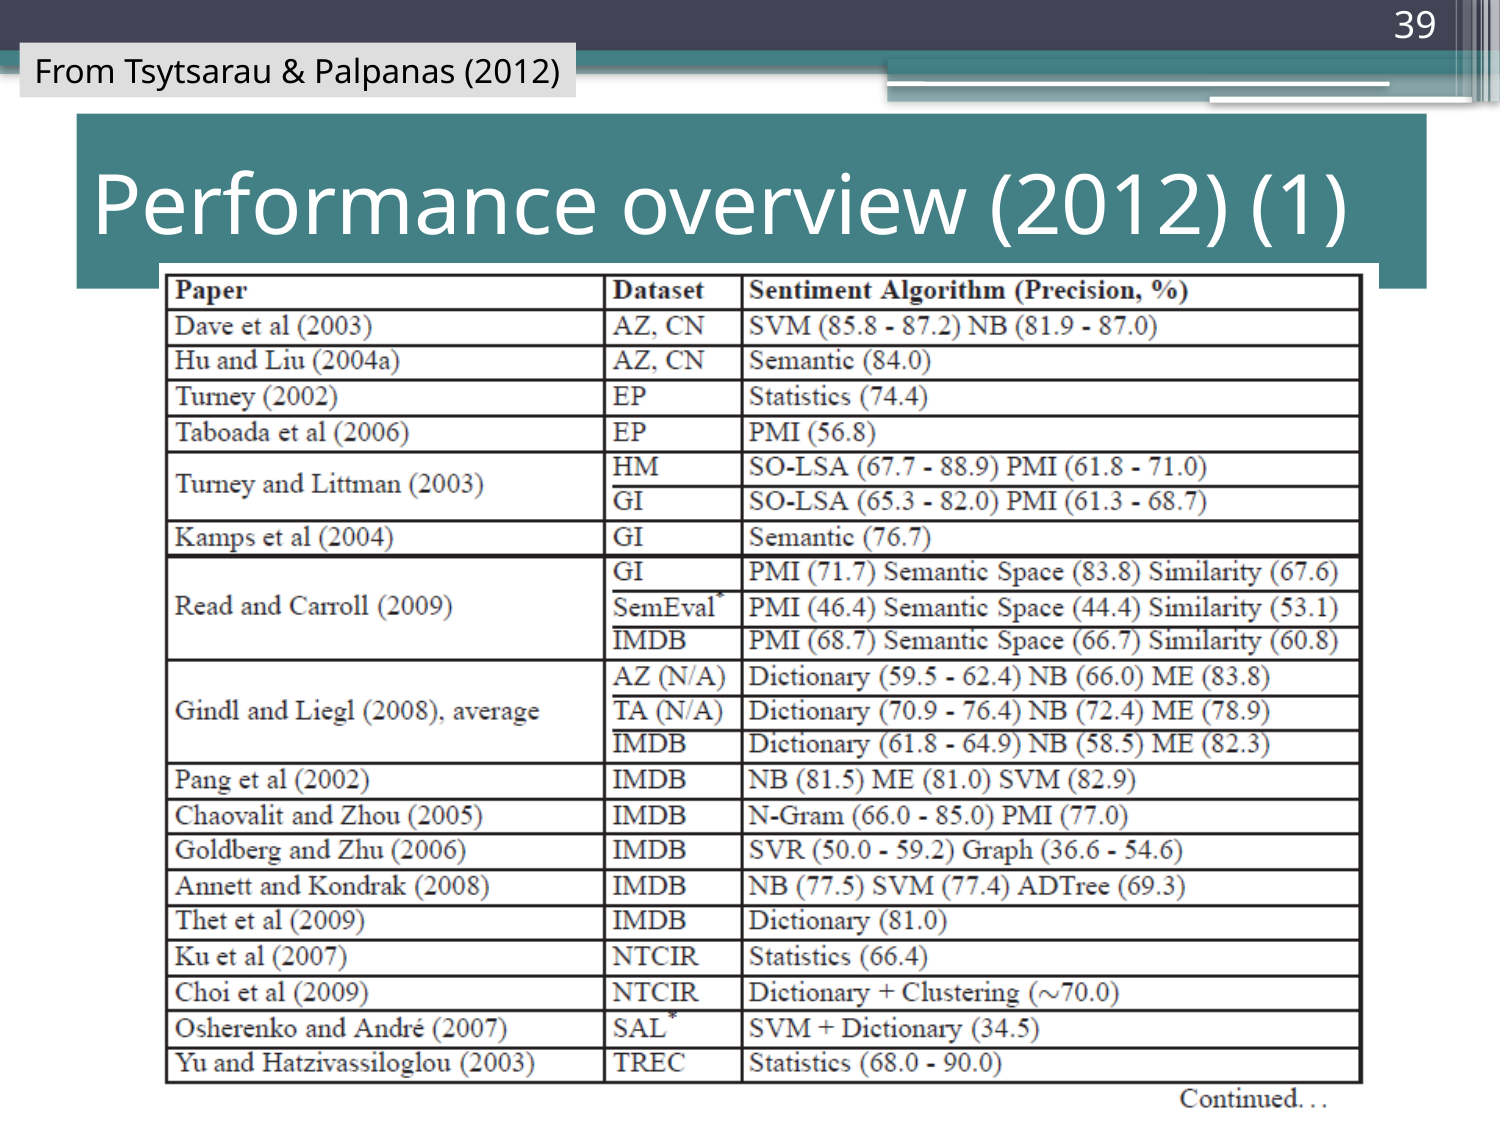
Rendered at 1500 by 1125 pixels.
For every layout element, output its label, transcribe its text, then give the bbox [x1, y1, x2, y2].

text_box From Tsytsarau & Palpanas (2012) [19, 42, 576, 98]
title Performance overview (2012) (1) [76, 113, 1427, 289]
picture [159, 263, 1379, 1125]
